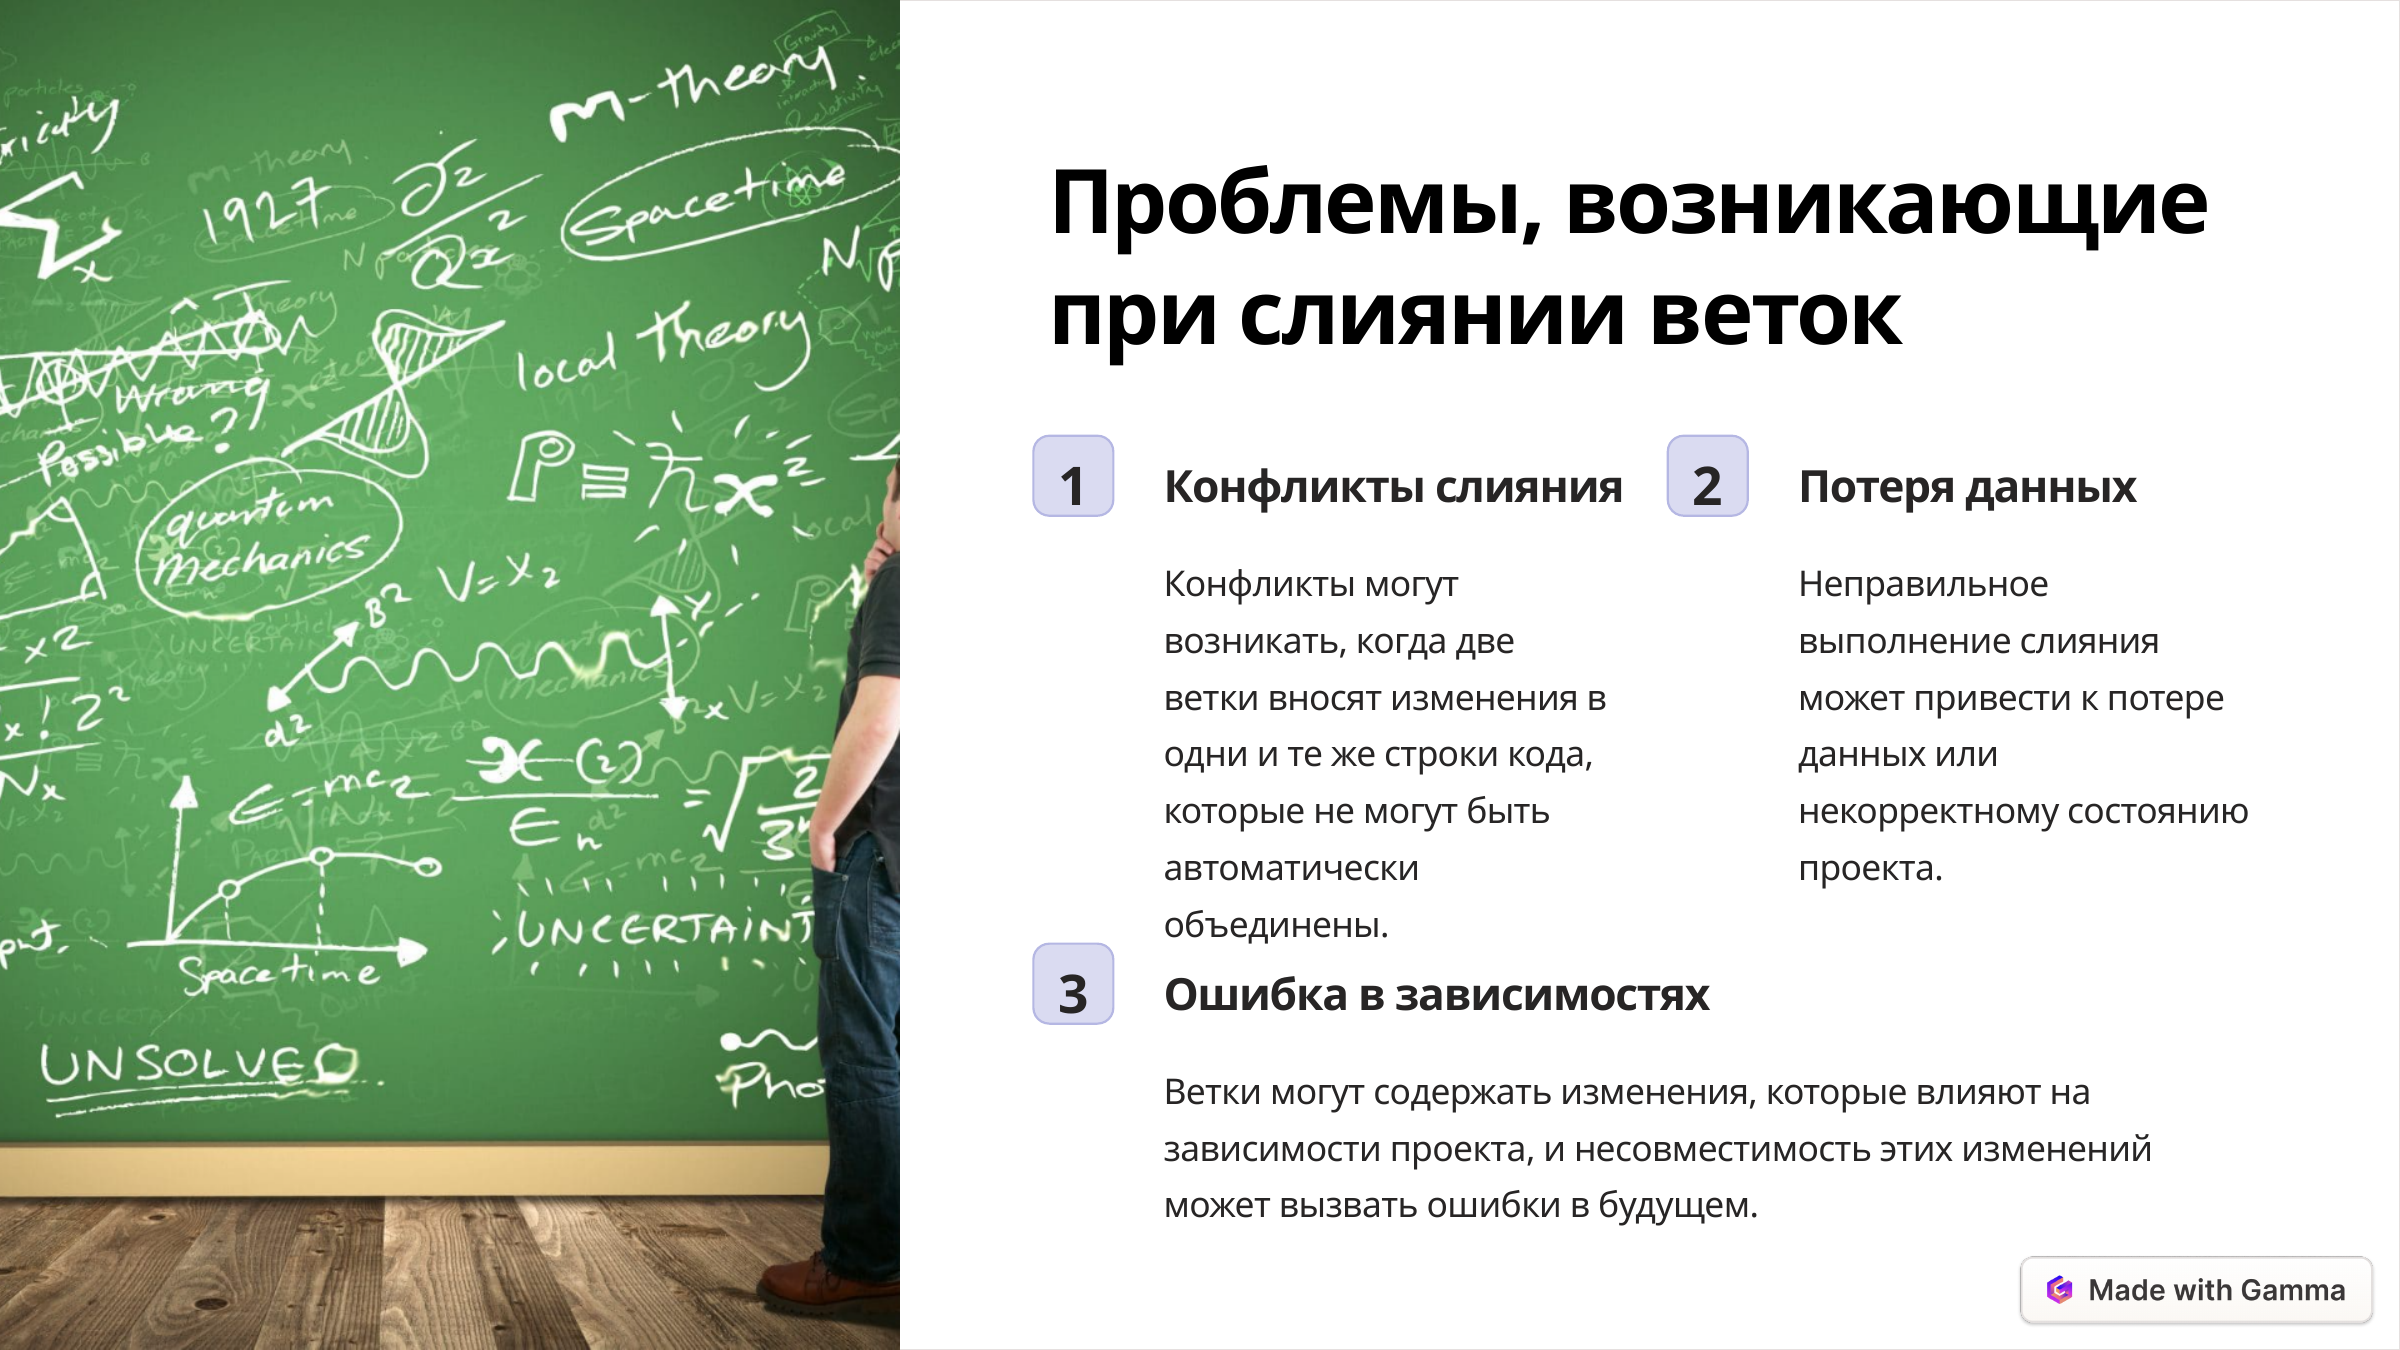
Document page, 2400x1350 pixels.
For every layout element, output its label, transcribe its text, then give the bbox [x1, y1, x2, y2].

picture [0, 0, 900, 1350]
text_box Ошибка в зависимостях [1148, 955, 1666, 1012]
text_box [1033, 943, 1114, 1024]
text_box Конфликты могут возникать, когда две ветки вносят изменения в одни и те же строки кода, которые не могут быть автоматически объединены. [1148, 539, 1633, 881]
text_box [1667, 435, 1748, 516]
text_box [1033, 435, 1114, 516]
text_box Неправильное выполнение слияния может привести к потере данных или некорректному состоянию проекта. [1783, 539, 2267, 824]
text_box Проблемы, возникающие при слиянии веток [1033, 132, 2267, 355]
text_box Потеря данных [1783, 447, 2139, 504]
text_box 1 [1060, 442, 1087, 509]
text_box 2 [1691, 442, 1724, 509]
text_box [900, 0, 2400, 1350]
text_box Конфликты слияния [1148, 447, 1580, 504]
text_box Ветки могут содержать изменения, которые влияют на зависимости проекта, и несовместимость этих изменений может вызвать ошибки в будущем. [1148, 1046, 2267, 1218]
picture [2008, 1244, 2385, 1335]
text_box 3 [1056, 950, 1091, 1017]
